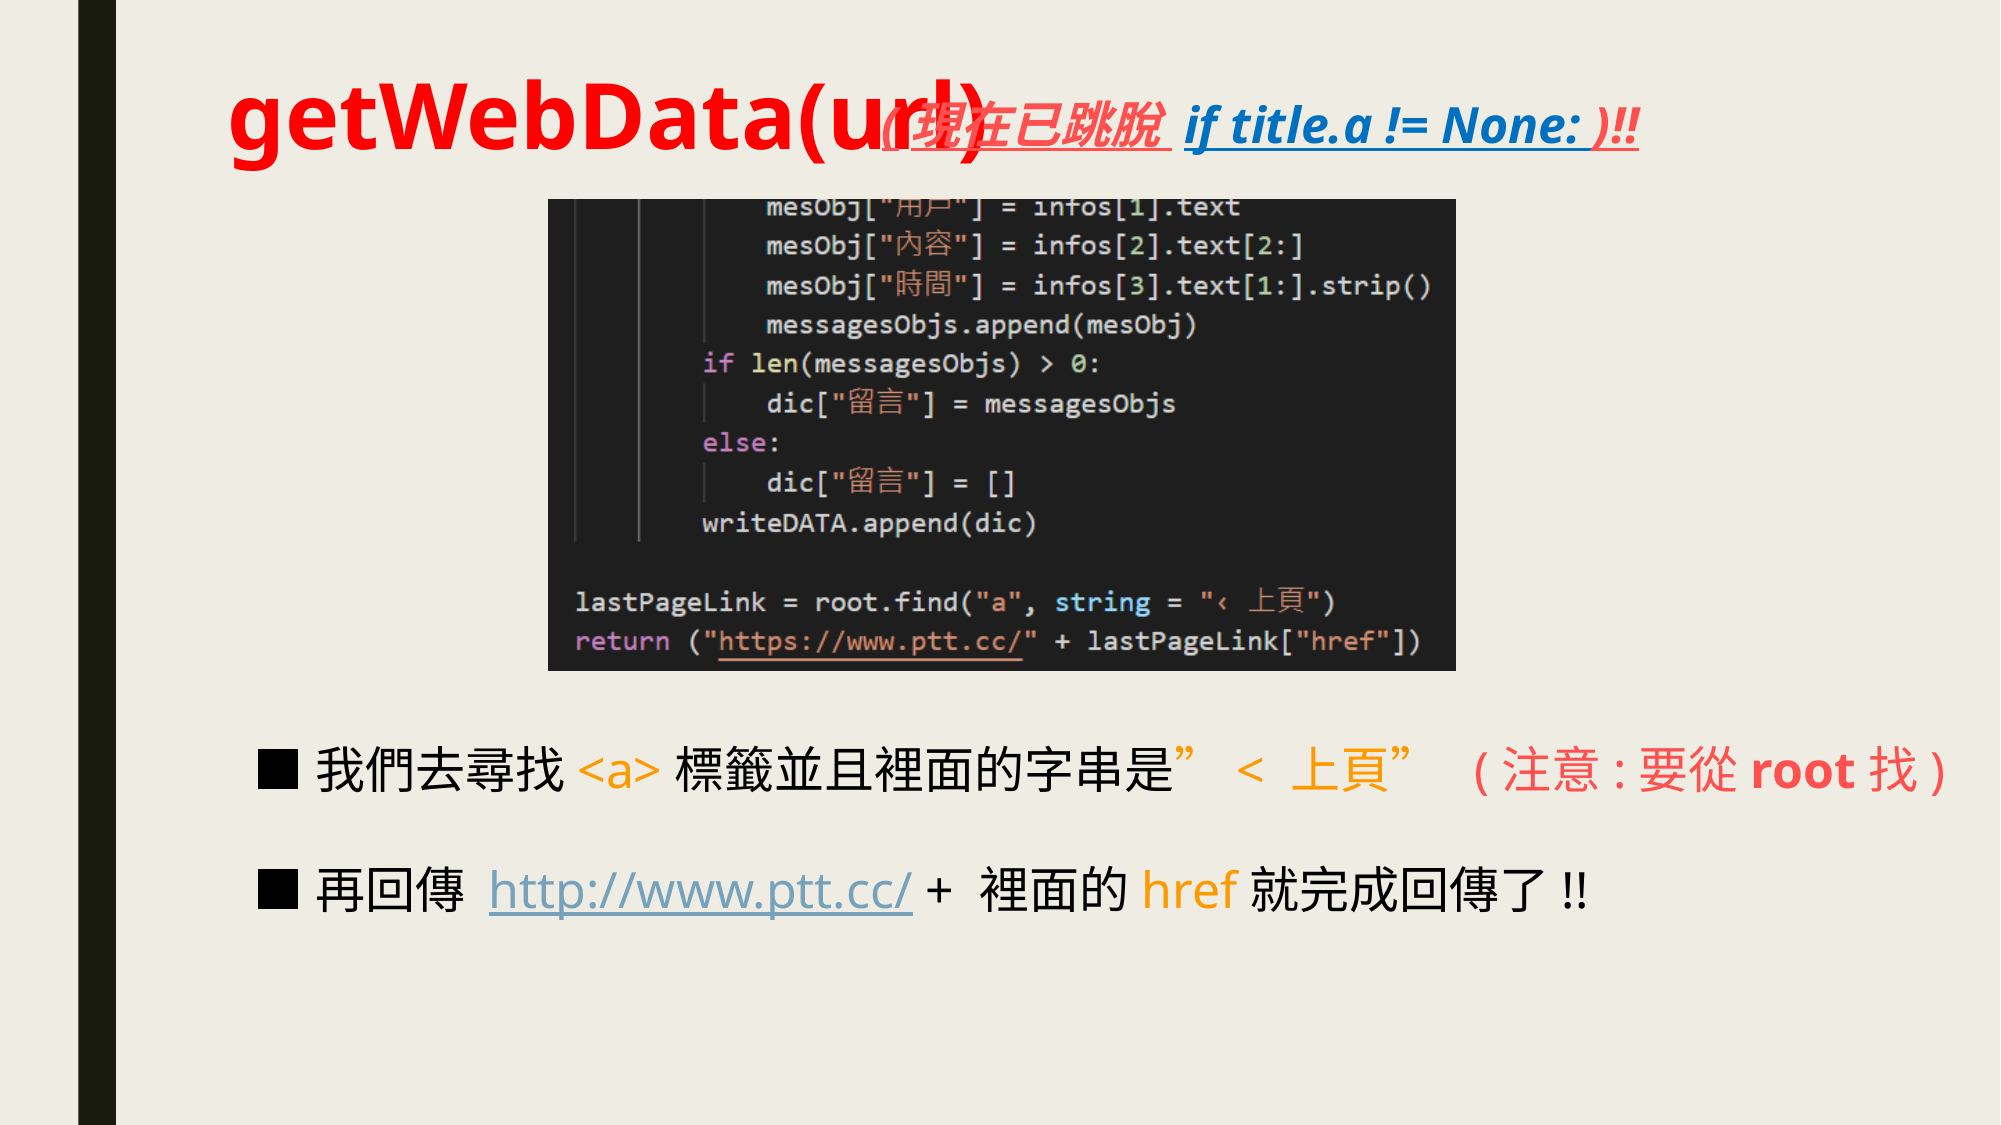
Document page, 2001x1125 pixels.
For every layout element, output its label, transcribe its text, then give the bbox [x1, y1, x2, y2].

picture [548, 199, 1456, 671]
text_box ■我們去尋找<a>標籤並且裡面的字串是”< 上頁” (注意:要從root找) ■再回傳 http://www.ptt.cc/ + 裡面的href就完成回傳了!! [238, 730, 2000, 934]
title getWebData(url) [212, 64, 1947, 200]
text_box (現在已跳脫 if title.a != None: )!! [867, 86, 1655, 207]
